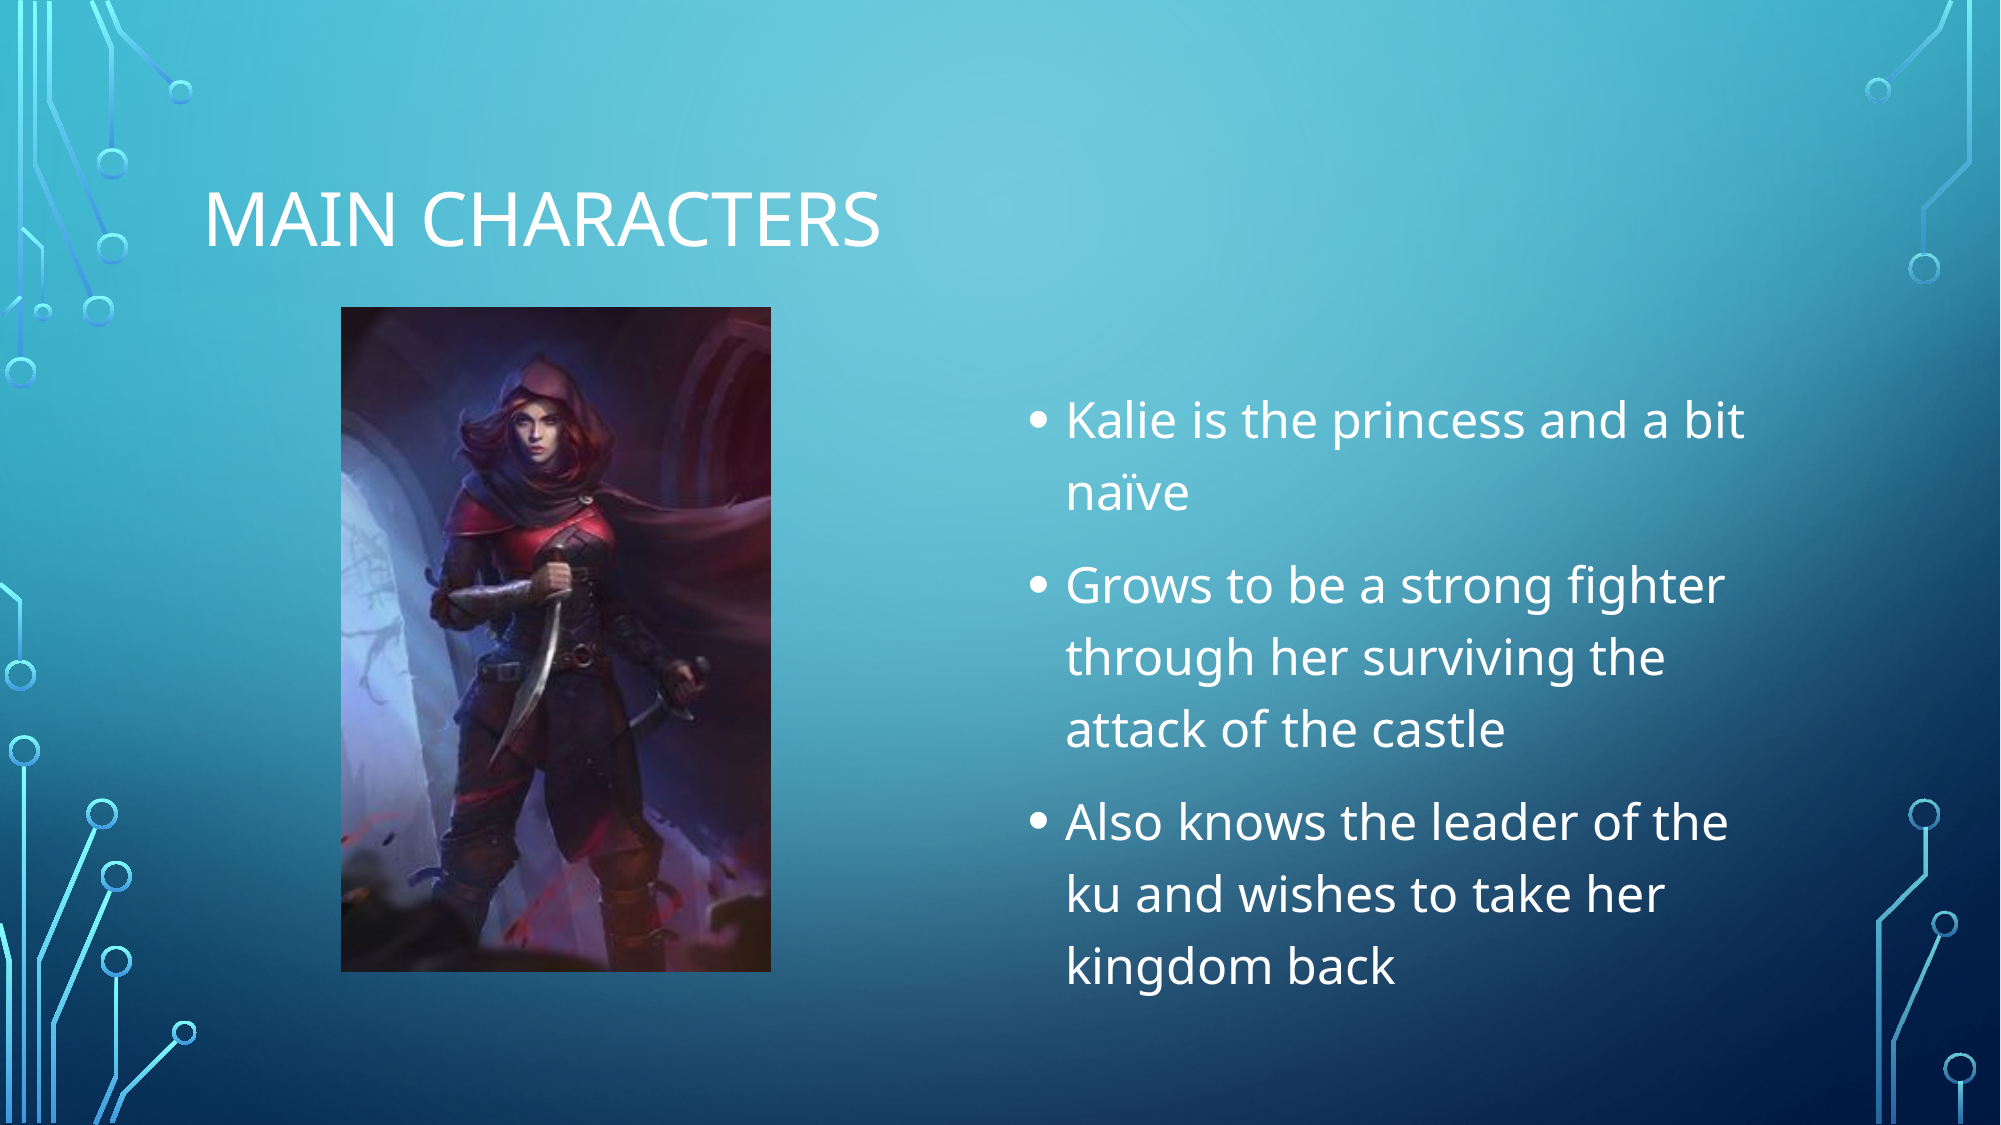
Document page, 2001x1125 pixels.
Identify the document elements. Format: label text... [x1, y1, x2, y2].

title Main Characters [187, 101, 1813, 344]
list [341, 307, 771, 972]
list Kalie is the princess and a bit naïve Grows to be a strong fighter through her surviving the attack of the castle Also knows the leader of the ku and wishes to take her kingdom back [1012, 369, 1813, 950]
